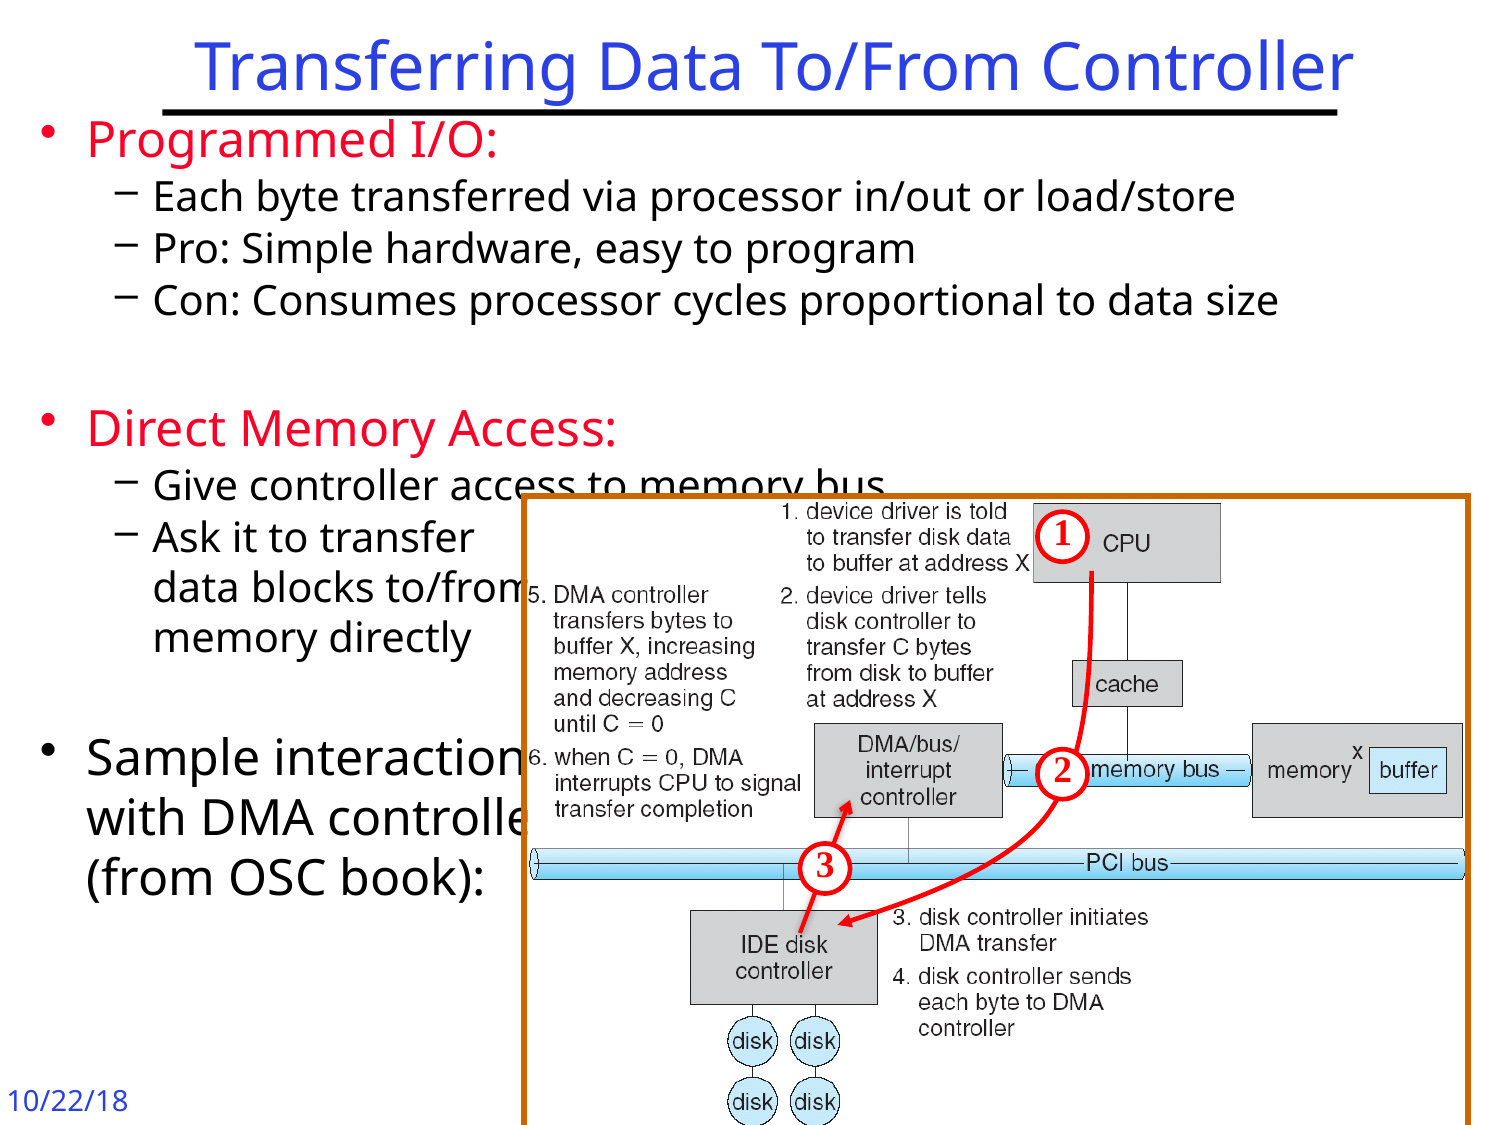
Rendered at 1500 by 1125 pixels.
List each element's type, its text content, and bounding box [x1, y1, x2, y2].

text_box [1037, 505, 1088, 563]
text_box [837, 570, 1092, 926]
picture [527, 499, 1466, 1125]
list Programmed I/O: Each byte transferred via processor in/out or load/store Pro: Simple hardware, easy to program Con: Consumes processor cycles proportional to data size Direct Memory Access: Give controller access to memory bus Ask it to transfer data blocks to/from memory directly Sample interaction with DMA controller (from OSC book): [24, 99, 1450, 1100]
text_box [799, 799, 851, 934]
title Transferring Data To/From Controller [75, 24, 1475, 113]
